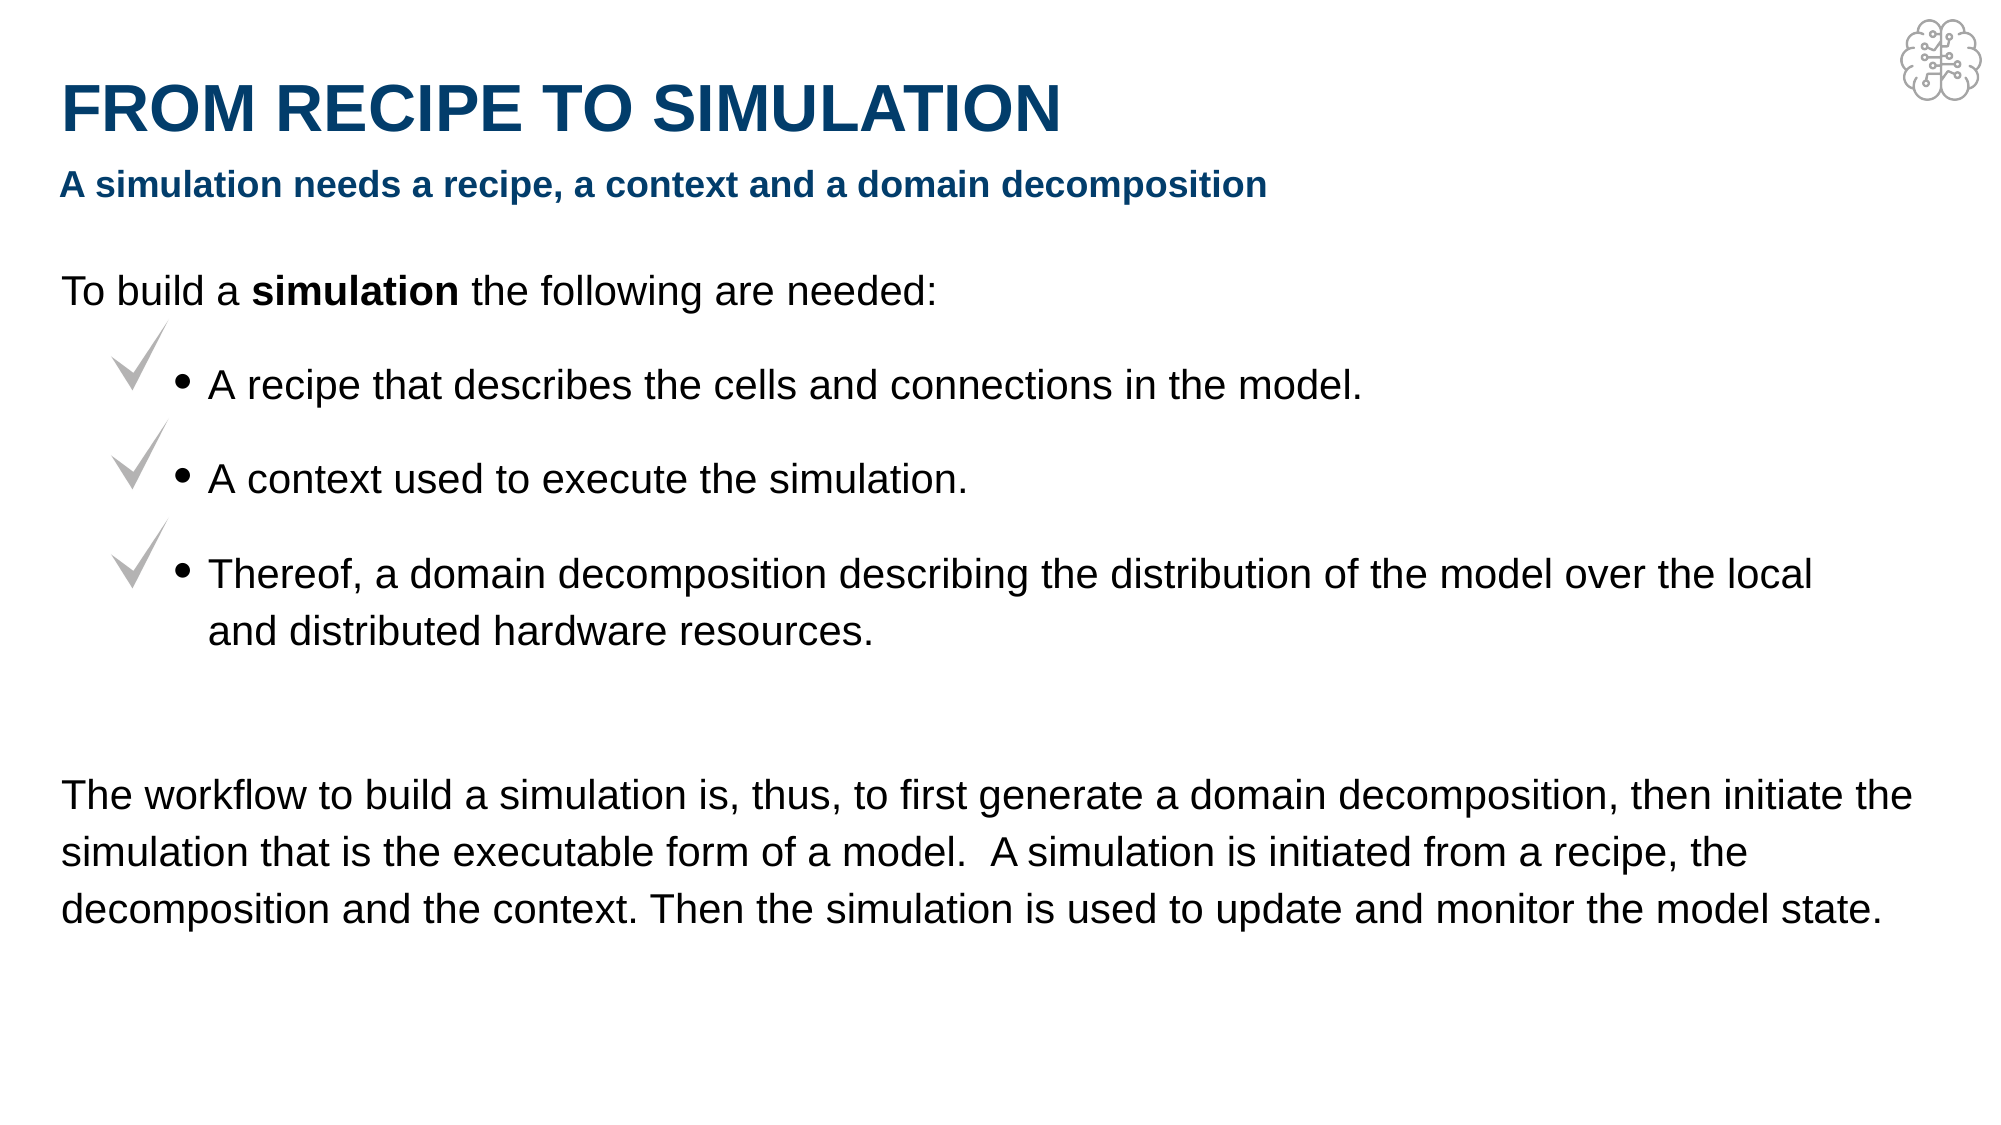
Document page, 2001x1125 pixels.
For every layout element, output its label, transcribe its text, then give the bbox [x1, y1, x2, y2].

picture [107, 516, 170, 591]
list A simulation needs a recipe, a context and a domain decomposition [58, 154, 1937, 238]
list To build a simulation the following are needed: A recipe that describes the cells and connections in the model. A context used to execute the simulation. Thereof, a domain decomposition describing the distribution of the model over the local and distributed hardware resources. The workflow to build a simulation is, thus, to first generate a domain decomposition, then initiate the simulation that is the executable form of a model. A simulation is initiated from a recipe, the decomposition and the context. Then the simulation is used to update and monitor the model state. [60, 256, 1940, 948]
picture [1900, 19, 1982, 101]
title From Recipe to Simulation [60, 53, 1940, 238]
picture [107, 417, 170, 492]
picture [107, 318, 170, 393]
